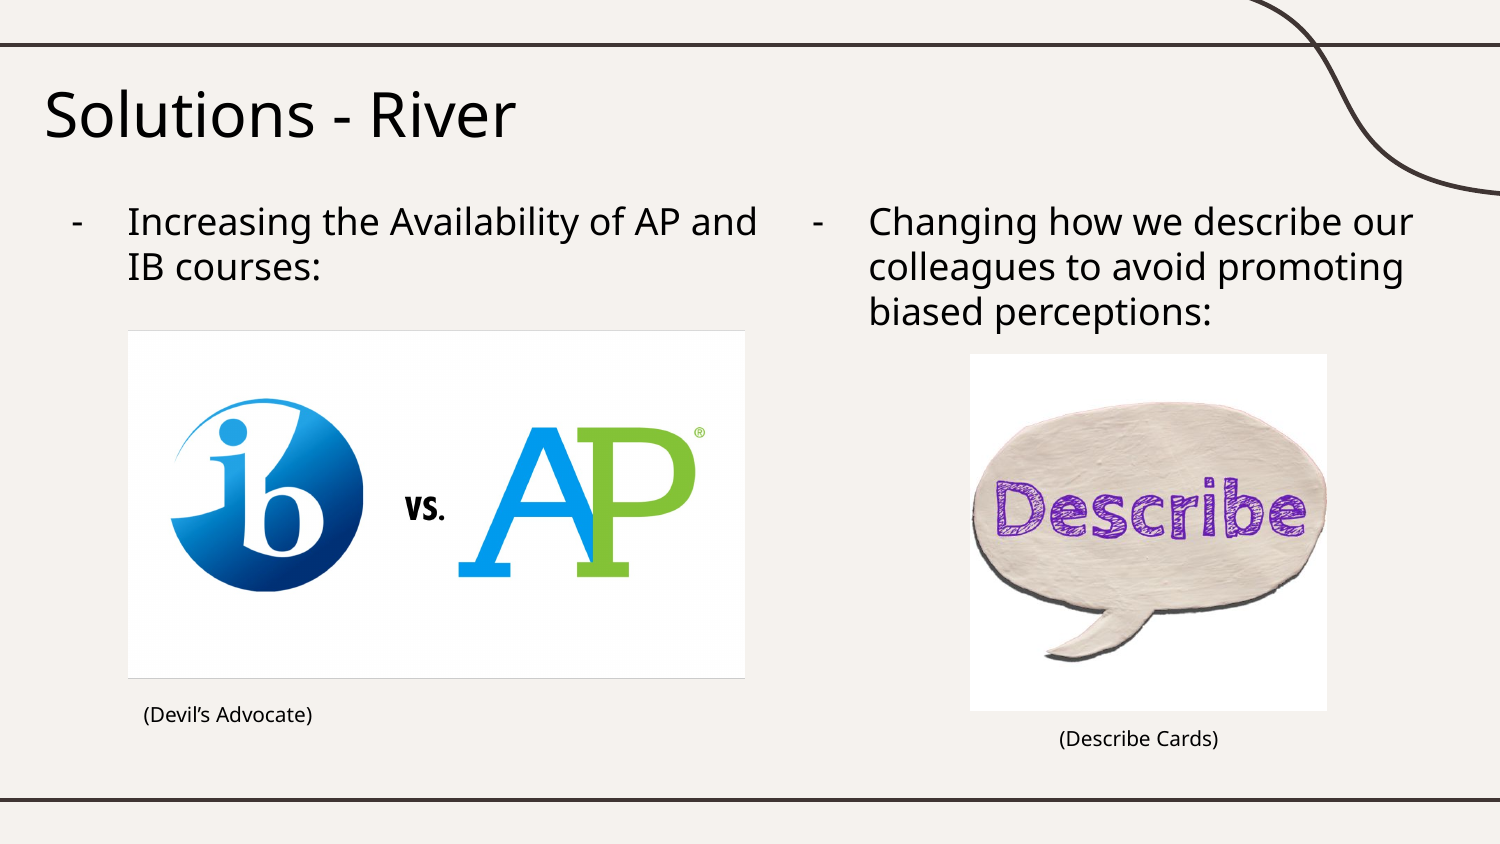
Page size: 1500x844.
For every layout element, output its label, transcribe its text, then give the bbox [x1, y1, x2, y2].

text_box (Describe Cards) [1044, 719, 1253, 764]
title Solutions - River [29, 60, 844, 154]
text_box Changing how we describe our colleagues to avoid promoting biased perceptions: [778, 182, 1500, 844]
picture [128, 330, 745, 679]
picture [970, 353, 1328, 711]
text_box (Devil’s Advocate) [128, 687, 352, 740]
text_box Increasing the Availability of AP and IB courses: [37, 182, 778, 844]
